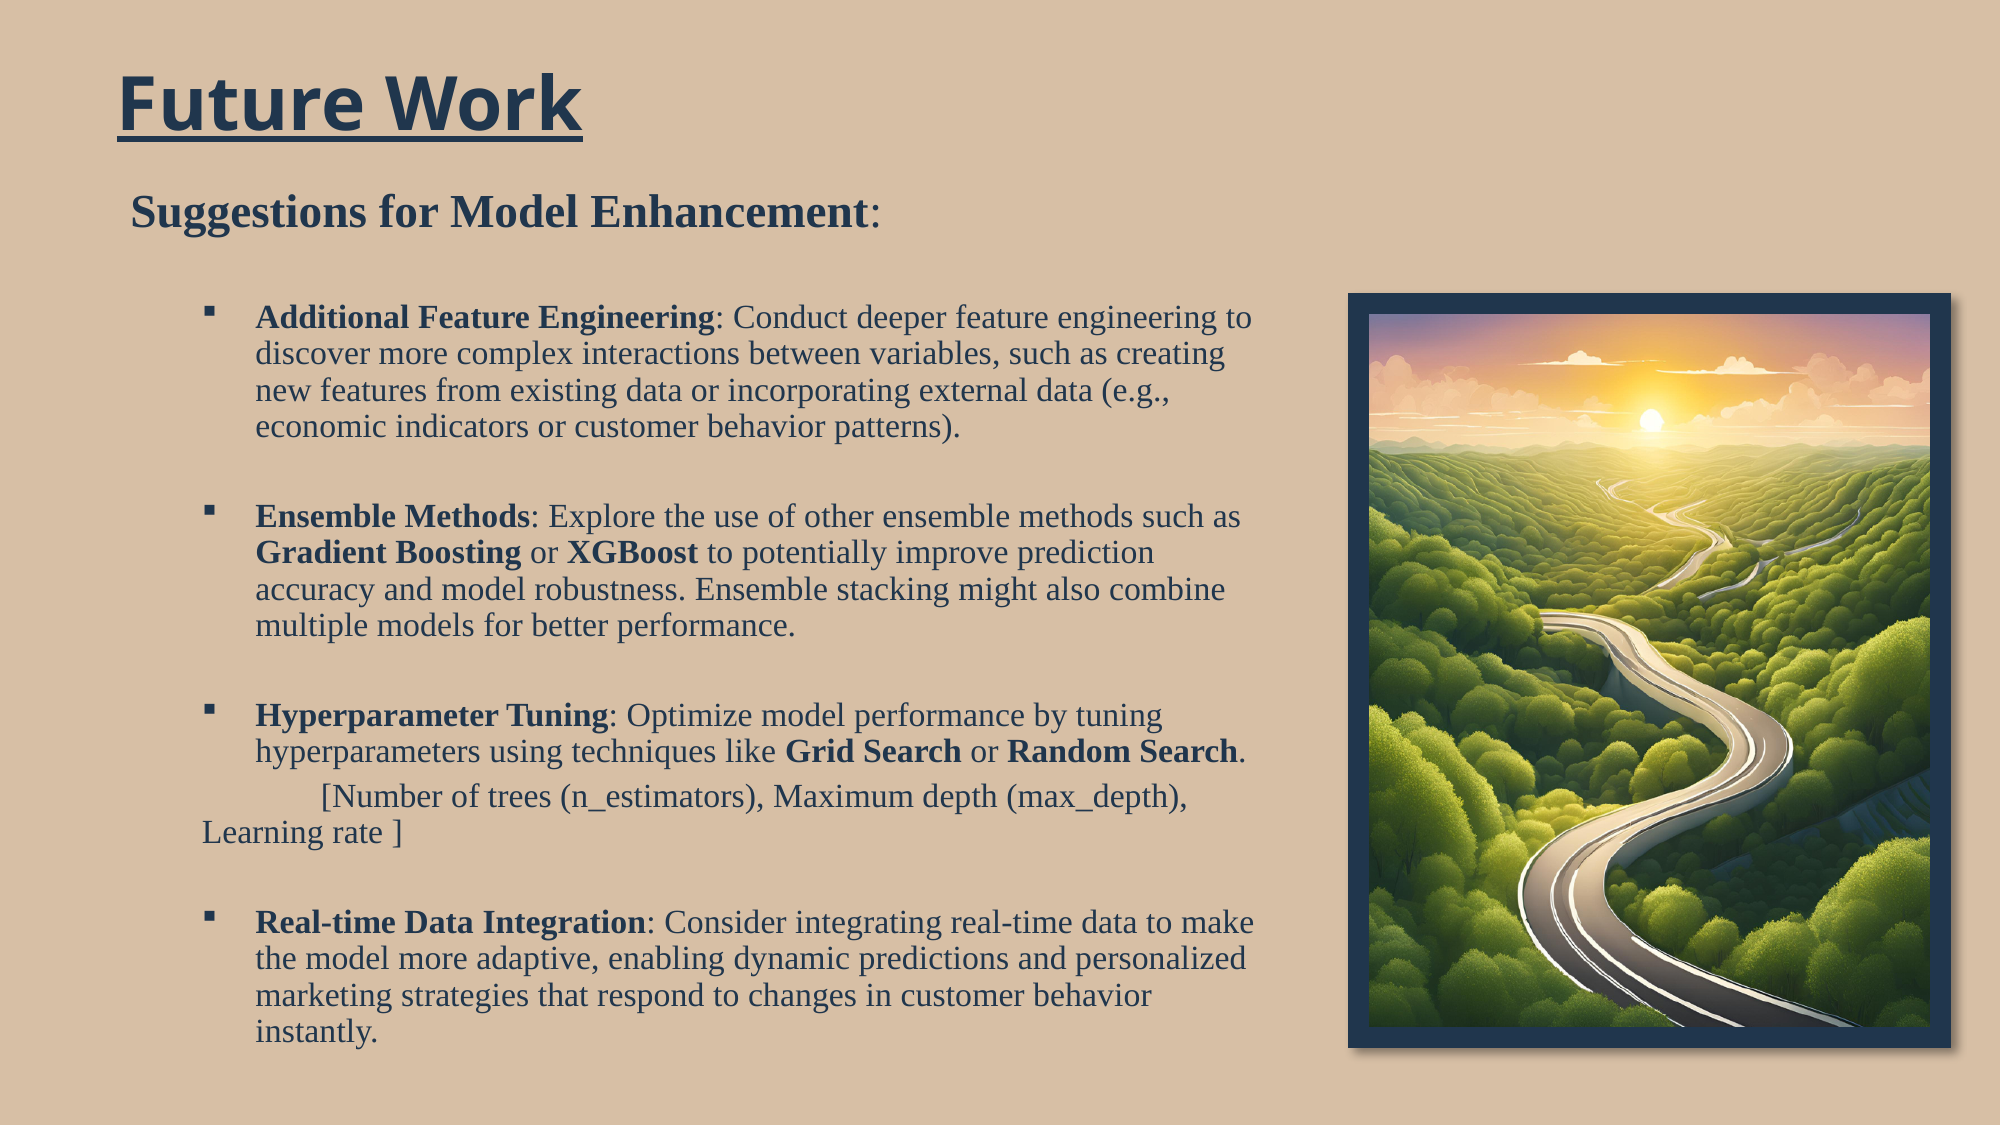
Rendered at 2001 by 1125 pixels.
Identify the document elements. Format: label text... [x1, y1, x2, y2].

text_box Suggestions for Model Enhancement: Additional Feature Engineering: Conduct deeper feature engineering to discover more complex interactions between variables, such as creating new features from existing data or incorporating external data (e.g., economic indicators or customer behavior patterns). Ensemble Methods: Explore the use of other ensemble methods such as Gradient Boosting or XGBoost to potentially improve prediction accuracy and model robustness. Ensemble stacking might also combine multiple models for better performance. Hyperparameter Tuning: Optimize model performance by tuning hyperparameters using techniques like Grid Search or Random Search. [Number of trees (n_estimators), Maximum depth (max_depth), Learning rate ] Real-time Data Integration: Consider integrating real-time data to make the model more adaptive, enabling dynamic predictions and personalized marketing strategies that respond to changes in customer behavior instantly. [115, 179, 1287, 1061]
text_box Future Work [56, 64, 644, 155]
picture [1368, 314, 1931, 1028]
